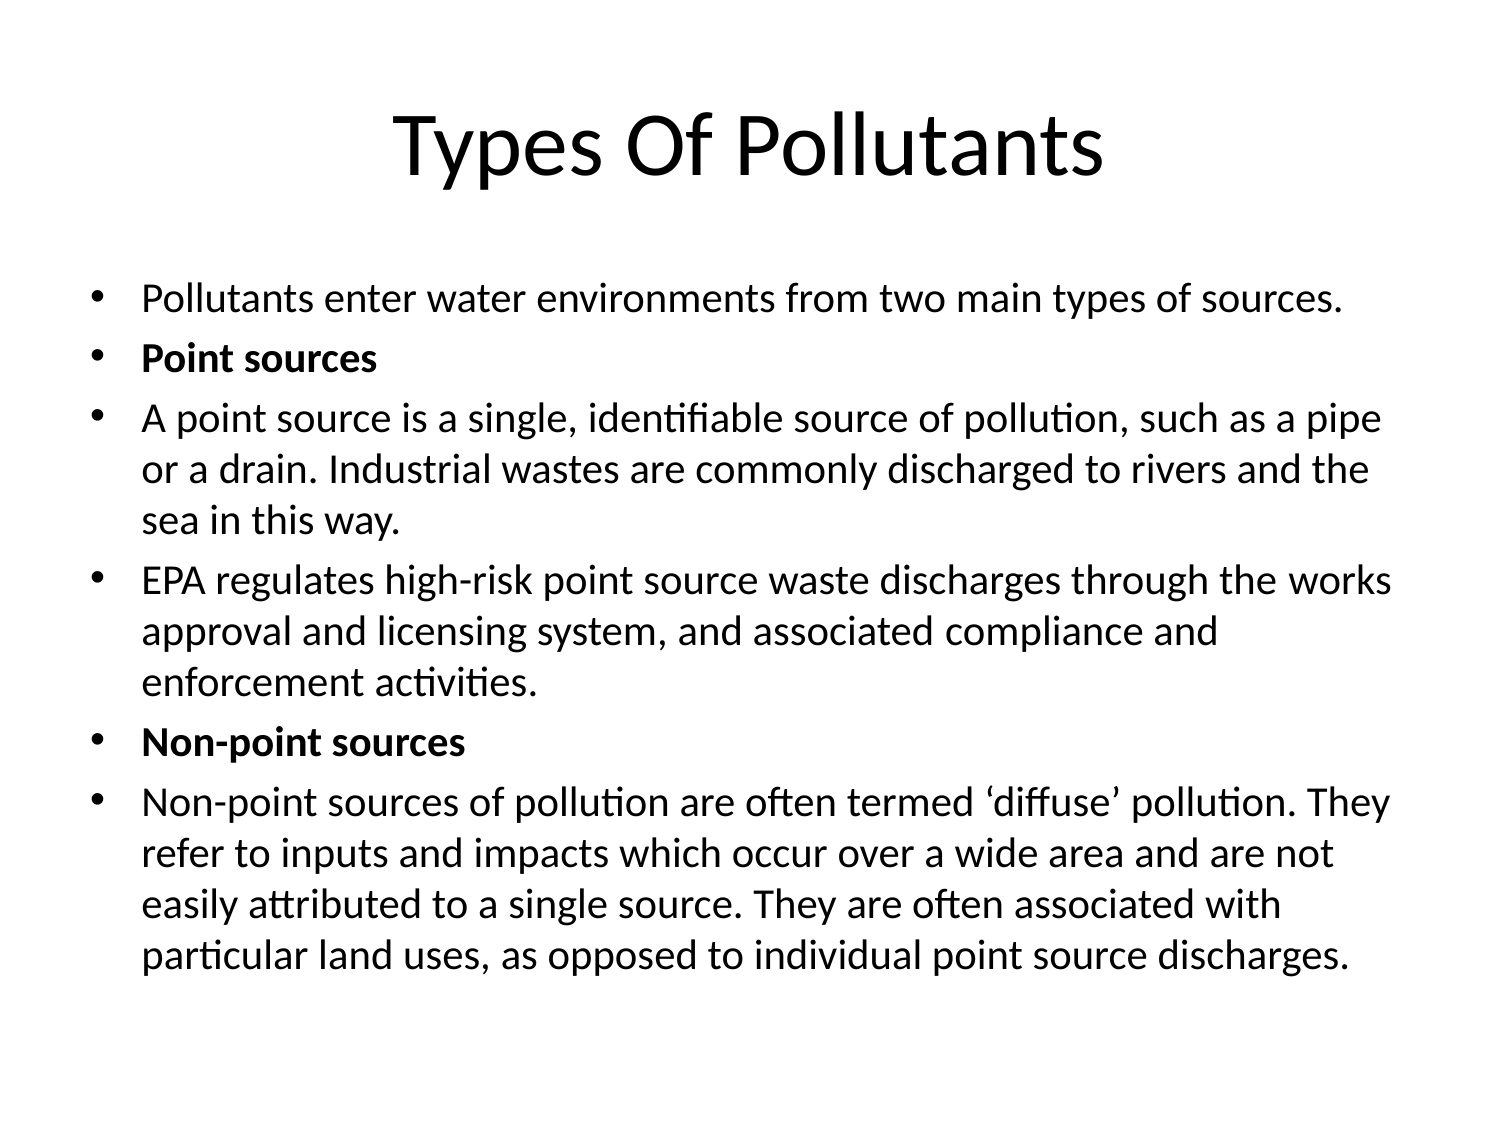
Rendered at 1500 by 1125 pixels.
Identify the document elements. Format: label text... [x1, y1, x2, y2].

title Types Of Pollutants [75, 45, 1425, 233]
list Pollutants enter water environments from two main types of sources. Point sources A point source is a single, identifiable source of pollution, such as a pipe or a drain. Industrial wastes are commonly discharged to rivers and the sea in this way. EPA regulates high-risk point source waste discharges through the works approval and licensing system, and associated compliance and enforcement activities. Non-point sources Non-point sources of pollution are often termed ‘diffuse’ pollution. They refer to inputs and impacts which occur over a wide area and are not easily attributed to a single source. They are often associated with particular land uses, as opposed to individual point source discharges. [75, 262, 1425, 1005]
